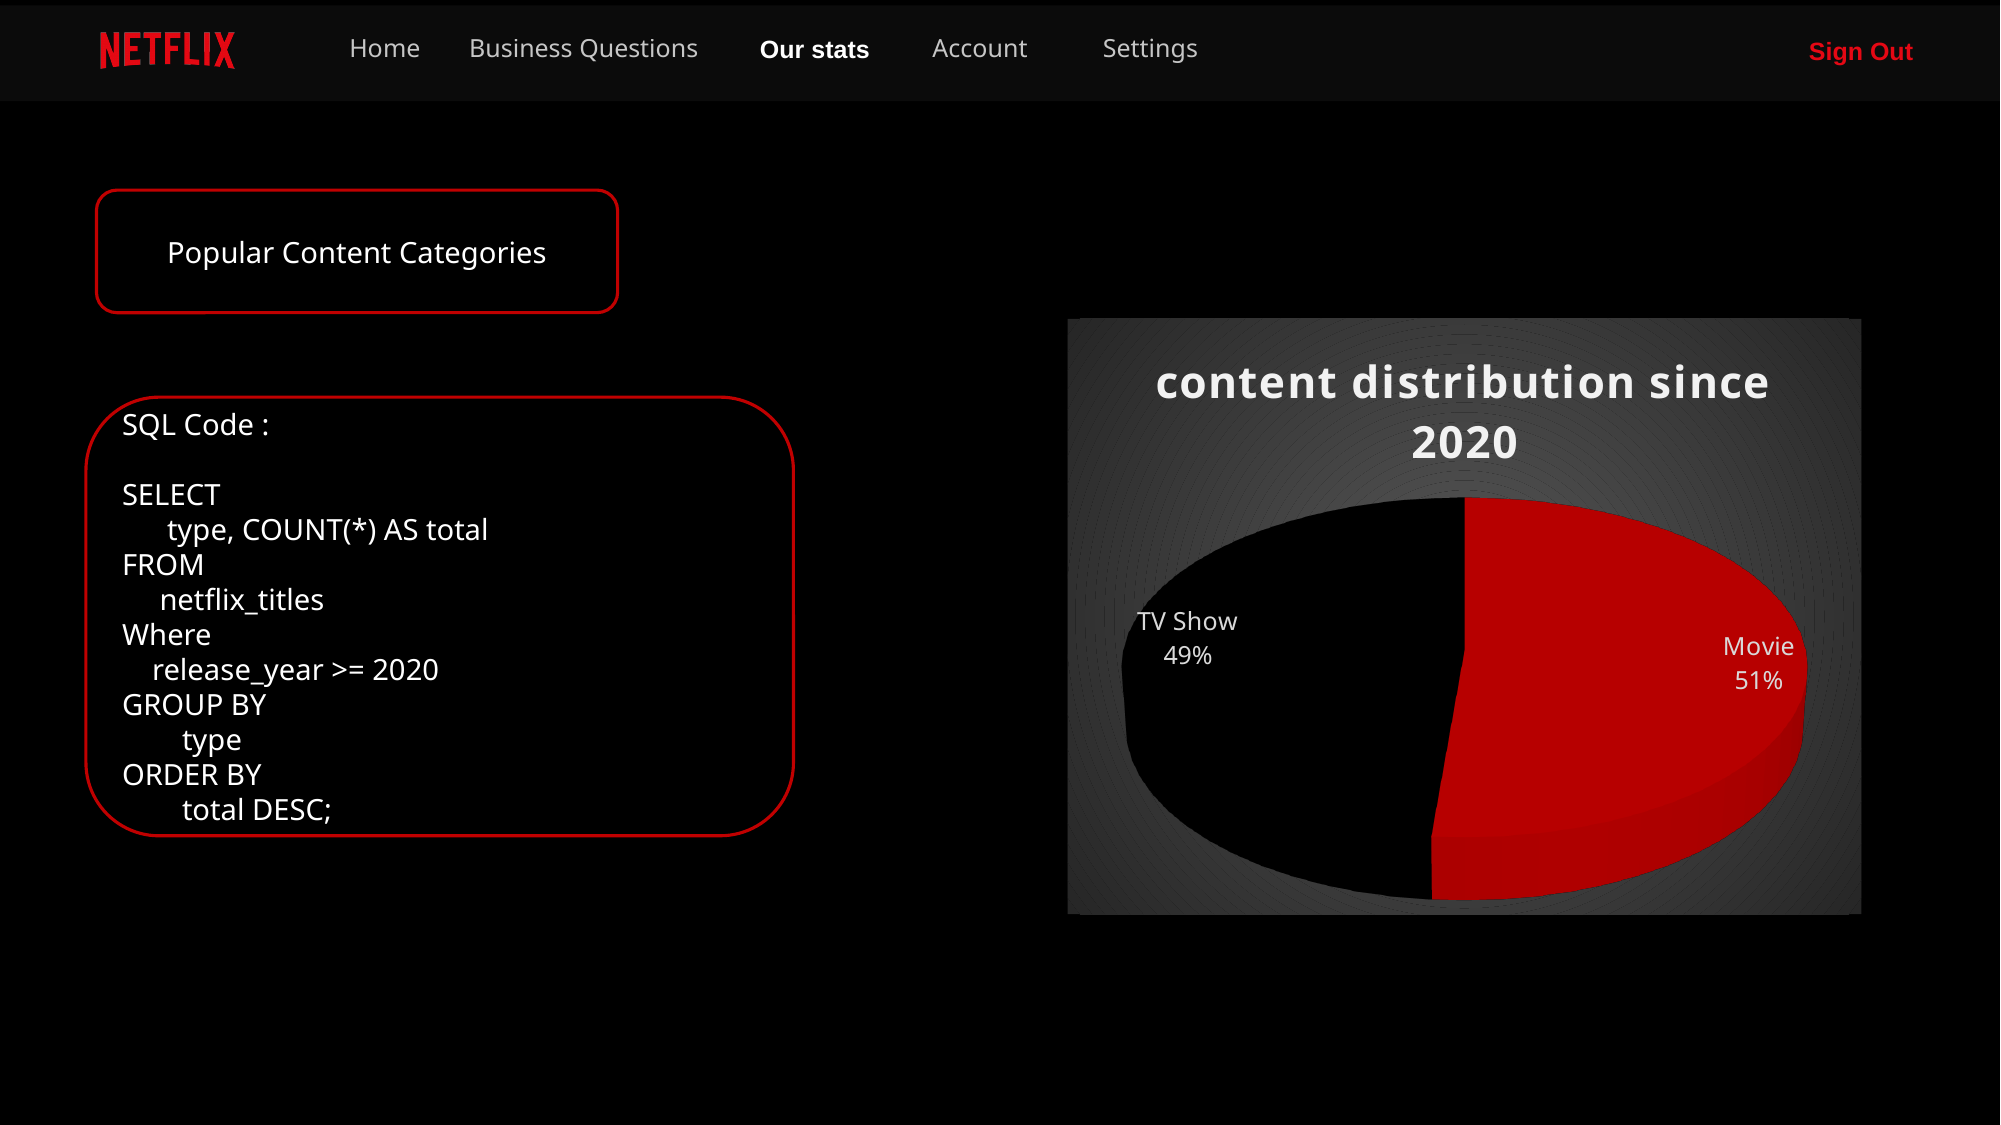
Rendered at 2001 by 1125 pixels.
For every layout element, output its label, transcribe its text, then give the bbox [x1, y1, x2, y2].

text_box Sign Out [1794, 27, 1936, 73]
text_box Our stats [751, 26, 924, 72]
text_box SQL Code : SELECT type, COUNT(*) AS total FROM netflix_titles Where release_year >= 2020 GROUP BY type ORDER BY total DESC; [84, 395, 796, 838]
text_box Account [917, 25, 1044, 70]
text_box Popular Content Categories [94, 188, 620, 315]
picture [95, 28, 239, 73]
text_box [0, 4, 2000, 103]
text_box Settings [1088, 24, 1215, 70]
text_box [334, 24, 751, 72]
chart [1067, 318, 1862, 915]
